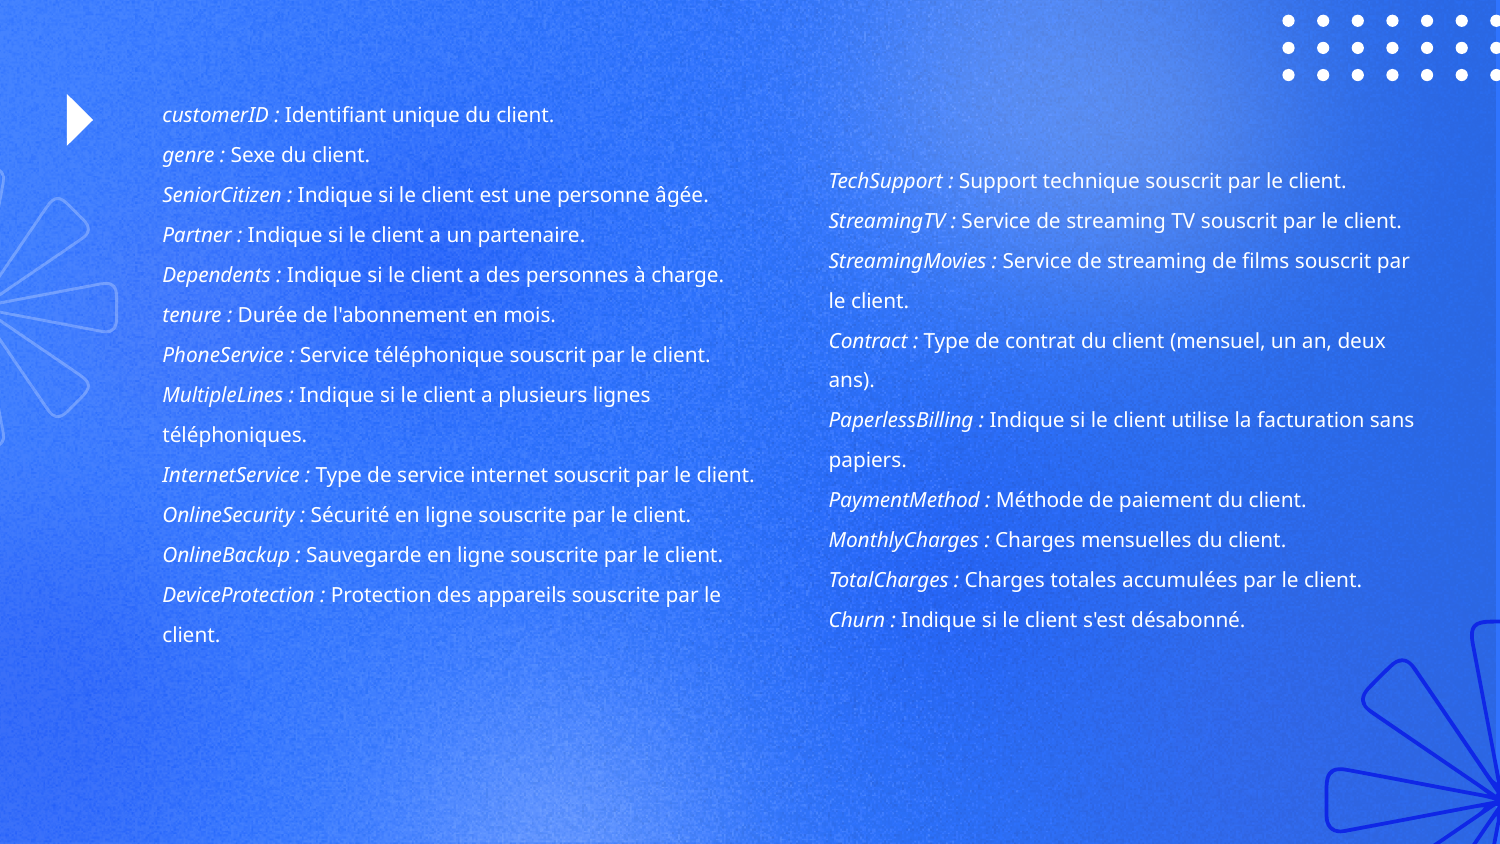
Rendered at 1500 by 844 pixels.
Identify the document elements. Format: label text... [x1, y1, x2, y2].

subtitle TechSupport : Support technique souscrit par le client. StreamingTV : Service de streaming TV souscrit par le client. StreamingMovies : Service de streaming de films souscrit par le client. Contract : Type de contrat du client (mensuel, un an, deux ans). PaperlessBilling : Indique si le client utilise la facturation sans papiers. PaymentMethod : Méthode de paiement du client. MonthlyCharges : Charges mensuelles du client. TotalCharges : Charges totales accumulées par le client. Churn : Indique si le client s'est désabonné. [813, 137, 1440, 707]
subtitle customerID : Identifiant unique du client. genre : Sexe du client. SeniorCitizen : Indique si le client est une personne âgée. Partner : Indique si le client a un partenaire. Dependents : Indique si le client a des personnes à charge. tenure : Durée de l'abonnement en mois. PhoneService : Service téléphonique souscrit par le client. MultipleLines : Indique si le client a plusieurs lignes téléphoniques. InternetService : Type de service internet souscrit par le client. OnlineSecurity : Sécurité en ligne souscrite par le client. OnlineBackup : Sauvegarde en ligne souscrite par le client. DeviceProtection : Protection des appareils souscrite par le client. [147, 72, 773, 772]
